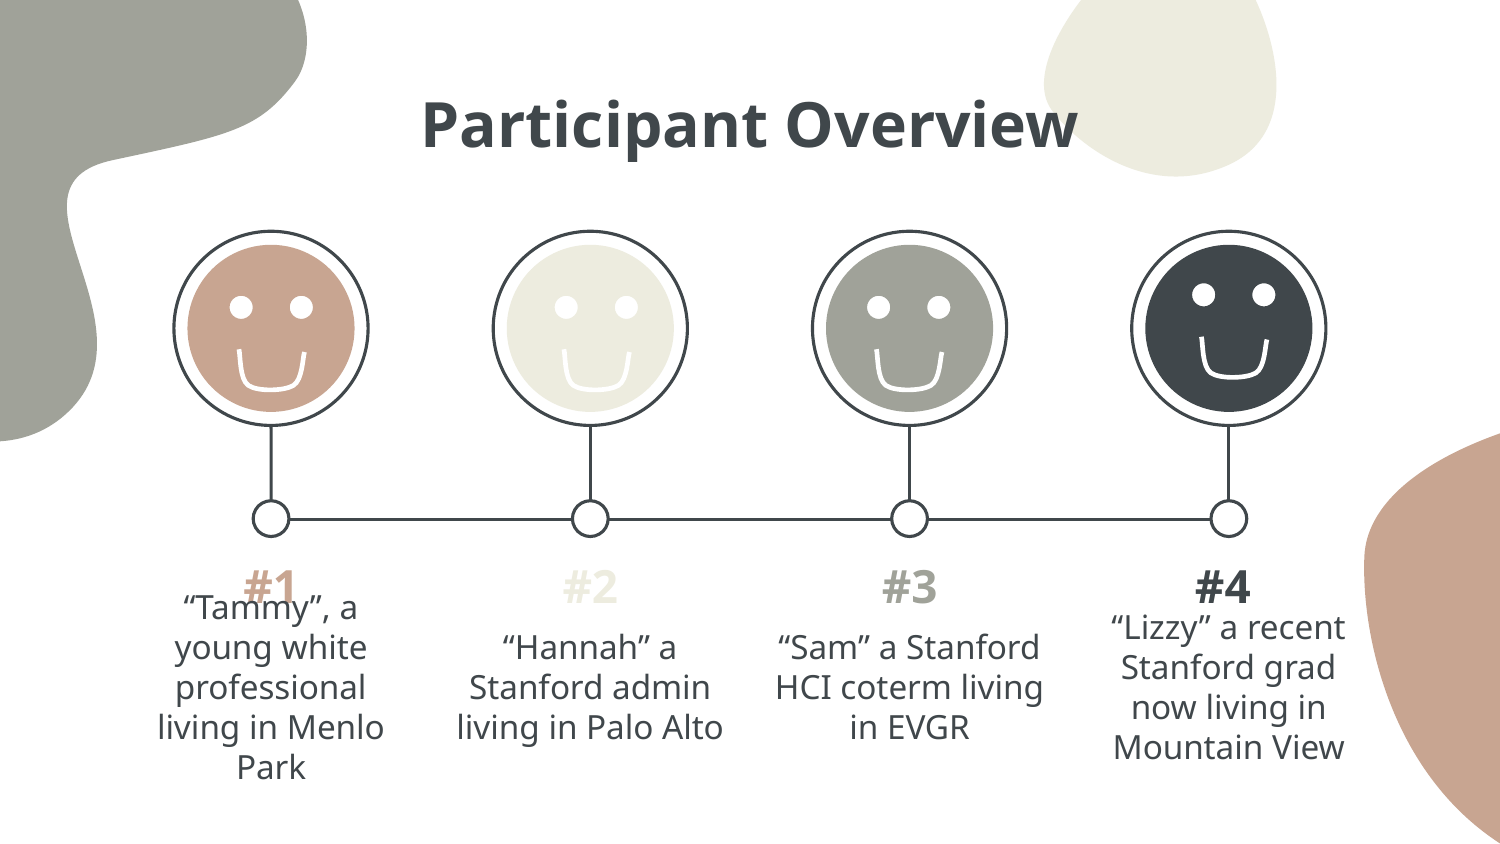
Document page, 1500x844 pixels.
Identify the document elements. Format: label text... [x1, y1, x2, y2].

text_box [173, 231, 369, 426]
text_box “Sam” a Stanford HCI coterm living in EVGR [755, 620, 1065, 752]
text_box [288, 294, 314, 320]
text_box “Tammy”, a young white professional living in Menlo Park [116, 620, 426, 752]
text_box [515, 245, 520, 254]
text_box [506, 244, 674, 412]
text_box #2 [435, 549, 745, 620]
text_box [563, 349, 630, 390]
text_box [1145, 244, 1313, 412]
text_box [1131, 231, 1326, 426]
text_box [876, 349, 942, 390]
text_box [553, 294, 579, 320]
text_box [826, 244, 994, 412]
text_box [894, 528, 925, 537]
text_box [228, 294, 254, 320]
text_box #4 [1074, 549, 1384, 620]
text_box [238, 349, 305, 390]
text_box [253, 501, 289, 537]
text_box [812, 231, 1007, 426]
text_box [1251, 282, 1277, 308]
text_box #1 [116, 549, 426, 620]
text_box [575, 528, 606, 537]
text_box [1201, 336, 1267, 378]
text_box “Lizzy” a recent Stanford grad now living in Mountain View [1074, 620, 1384, 752]
title Participant Overview [116, 85, 1383, 175]
text_box “Hannah” a Stanford admin living in Palo Alto [435, 620, 745, 752]
text_box [572, 501, 609, 518]
text_box [926, 294, 952, 320]
text_box #3 [755, 549, 1065, 620]
text_box [493, 231, 688, 426]
text_box [866, 294, 892, 320]
text_box [1211, 501, 1247, 537]
text_box [187, 244, 355, 412]
text_box [613, 294, 639, 320]
text_box [1191, 282, 1217, 308]
text_box [891, 501, 928, 518]
